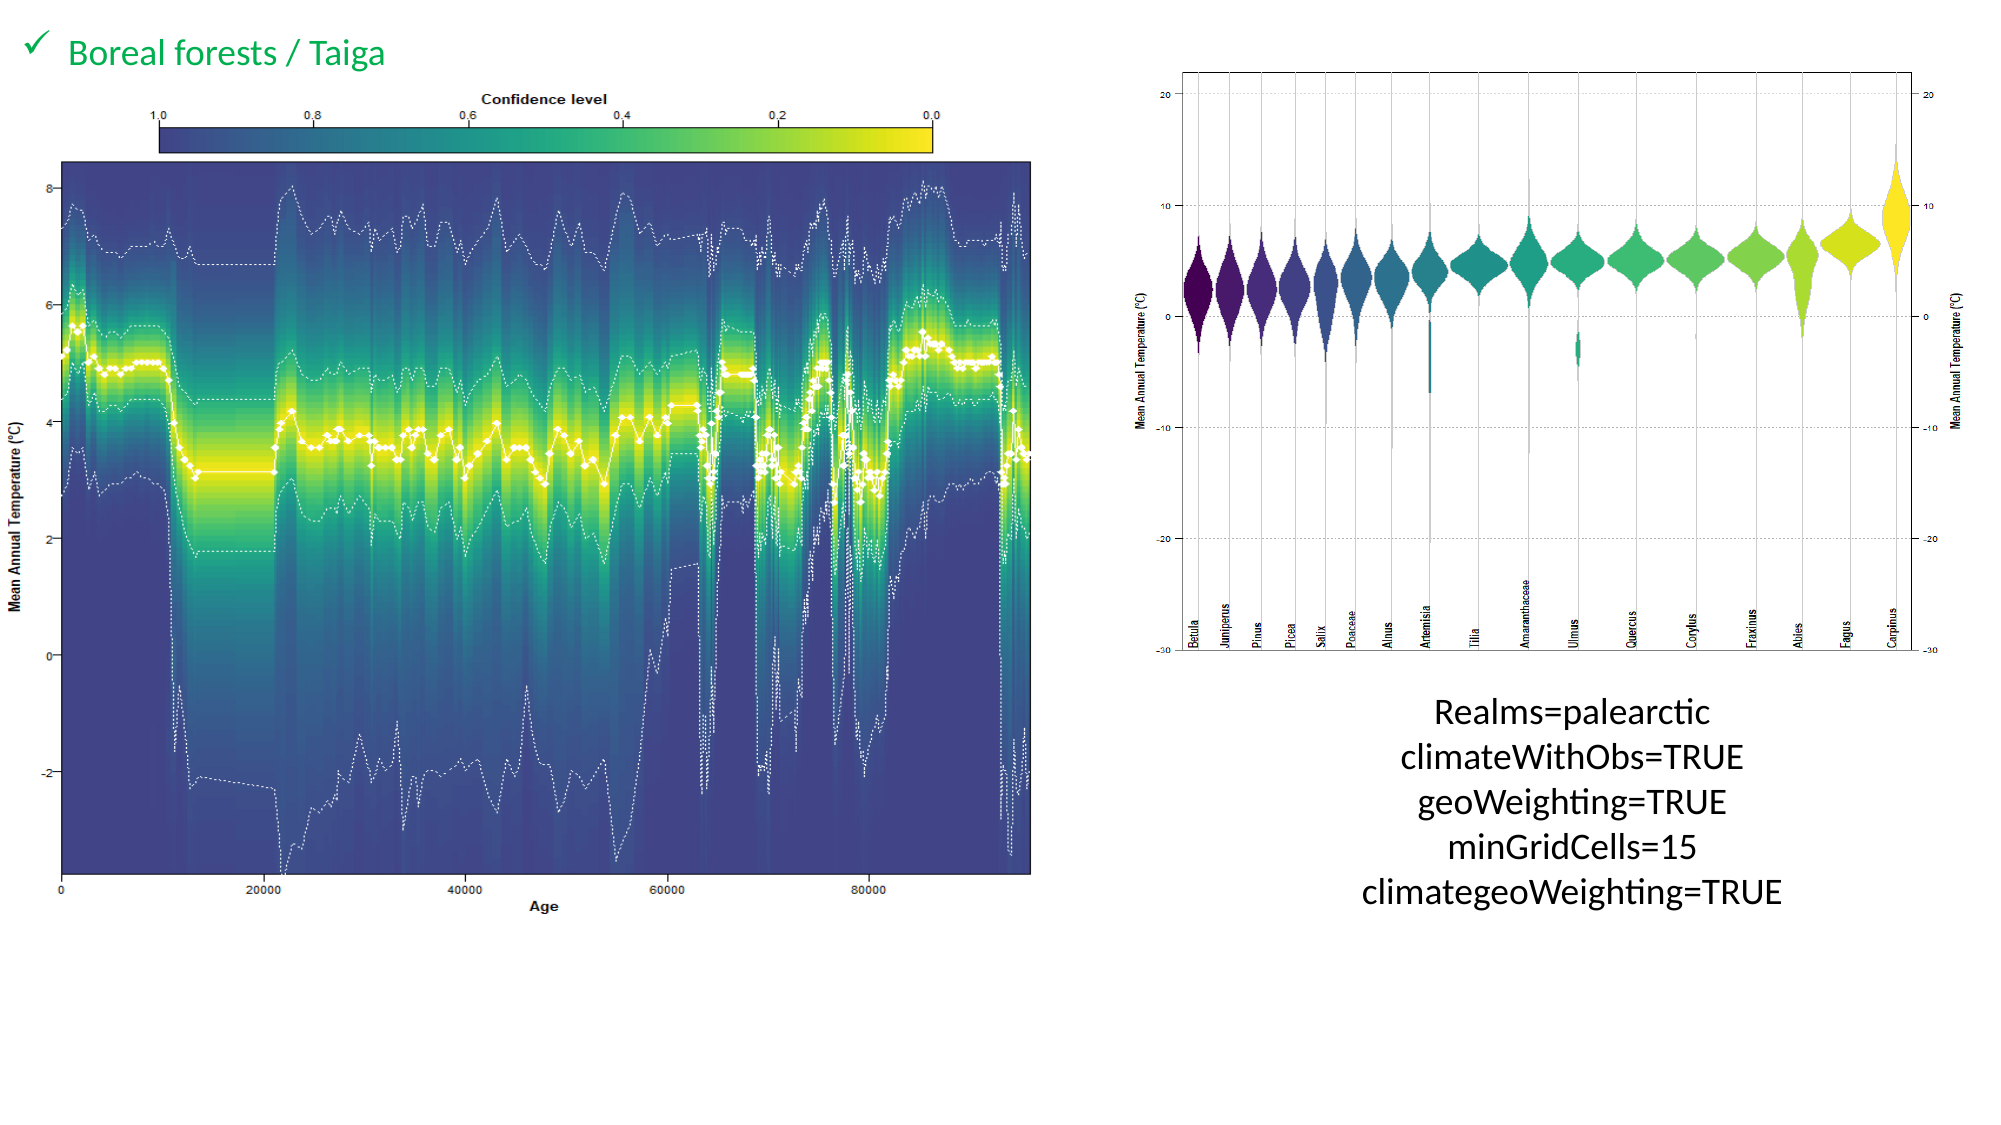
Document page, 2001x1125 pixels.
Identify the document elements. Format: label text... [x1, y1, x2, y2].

picture [1124, 63, 1968, 658]
picture [0, 89, 1044, 922]
text_box Boreal forests / Taiga [0, 20, 704, 81]
text_box Realms=palearctic climateWithObs=TRUE geoWeighting=TRUE minGridCells=15 climategeoWeighting=TRUE [1326, 679, 1819, 920]
